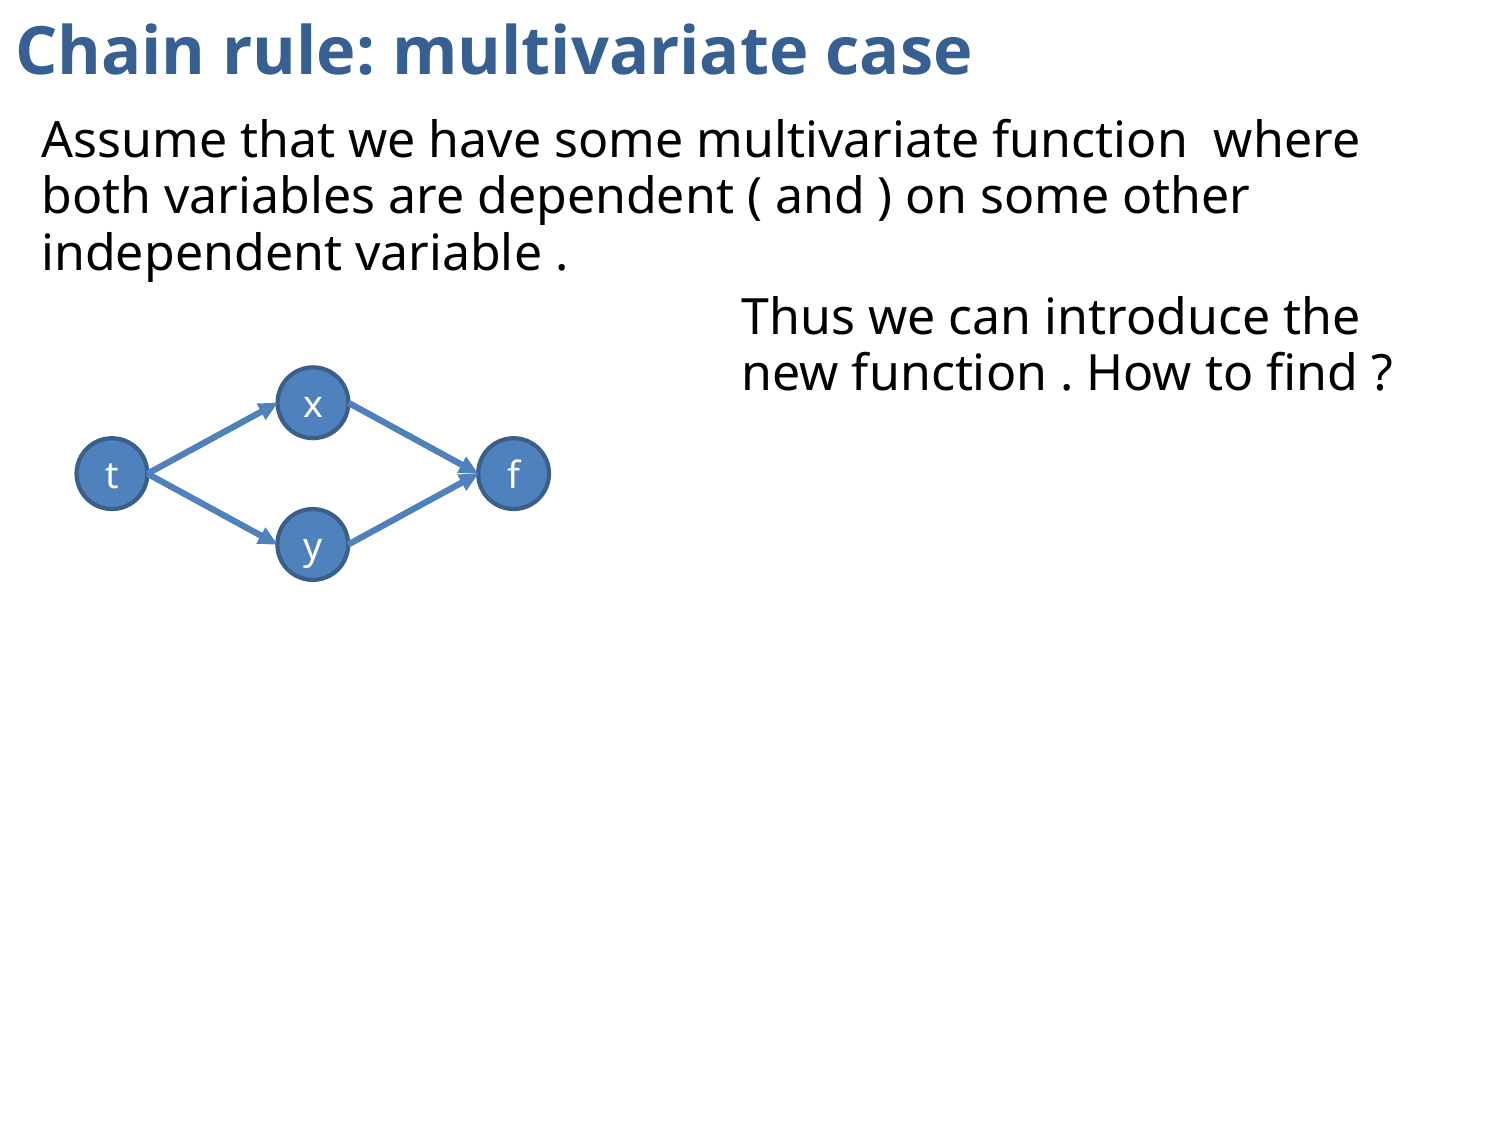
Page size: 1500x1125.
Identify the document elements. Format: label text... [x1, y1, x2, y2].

text_box x [275, 365, 351, 441]
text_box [347, 480, 479, 545]
text_box f [482, 436, 552, 512]
text_box t [74, 436, 142, 512]
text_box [348, 402, 479, 474]
text_box y [276, 506, 350, 583]
title Chain rule: multivariate case [0, 0, 1500, 102]
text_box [147, 402, 278, 473]
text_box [147, 473, 278, 545]
